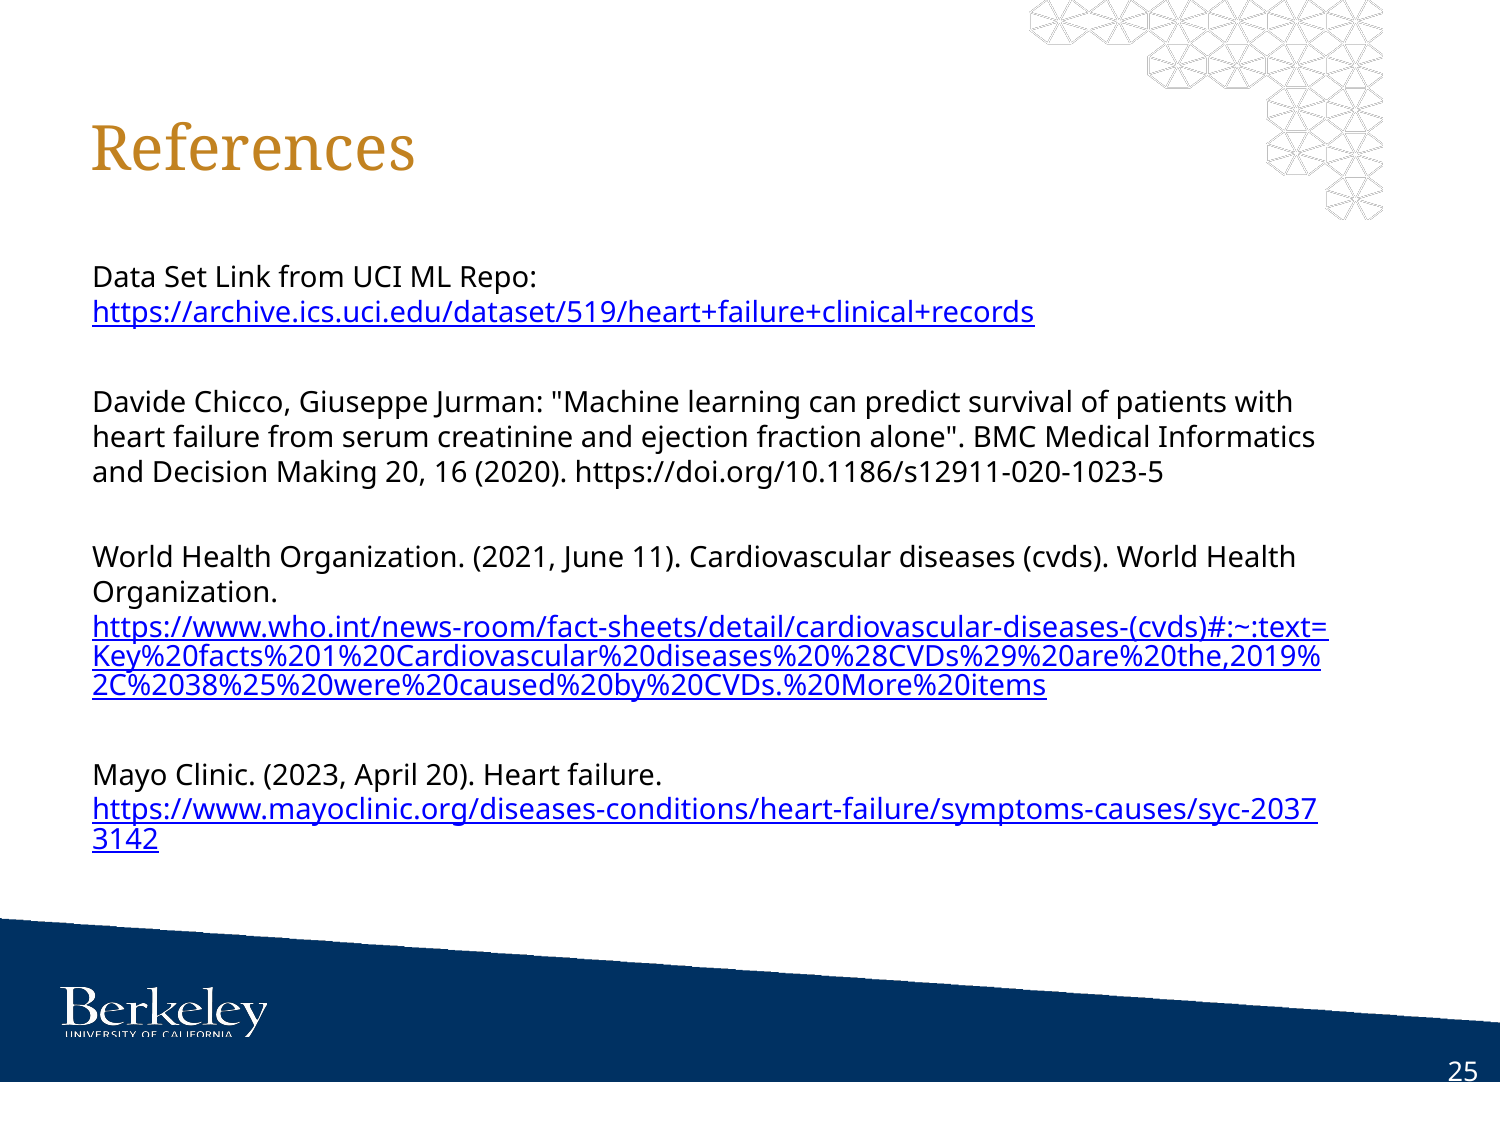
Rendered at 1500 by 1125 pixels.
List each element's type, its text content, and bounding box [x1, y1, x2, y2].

slide_number ‹#› [1403, 1038, 1494, 1125]
title References [75, 50, 1349, 240]
picture [0, 918, 1500, 1082]
list Data Set Link from UCI ML Repo: https://archive.ics.uci.edu/dataset/519/heart+failure+clinical+records Davide Chicco, Giuseppe Jurman: "Machine learning can predict survival of patients with heart failure from serum creatinine and ejection fraction alone". BMC Medical Informatics and Decision Making 20, 16 (2020). https://doi.org/10.1186/s12911-020-1023-5 World Health Organization. (2021, June 11). Cardiovascular diseases (cvds). World Health Organization. https://www.who.int/news-room/fact-sheets/detail/cardiovascular-diseases-(cvds)#:~:text=Key%20facts%201%20Cardiovascular%20diseases%20%28CVDs%29%20are%20the,2019%2C%2038%25%20were%20caused%20by%20CVDs.%20More%20items Mayo Clinic. (2023, April 20). Heart failure. https://www.mayoclinic.org/diseases-conditions/heart-failure/symptoms-causes/syc-20373142 [77, 250, 1347, 840]
picture [1029, 0, 1383, 220]
